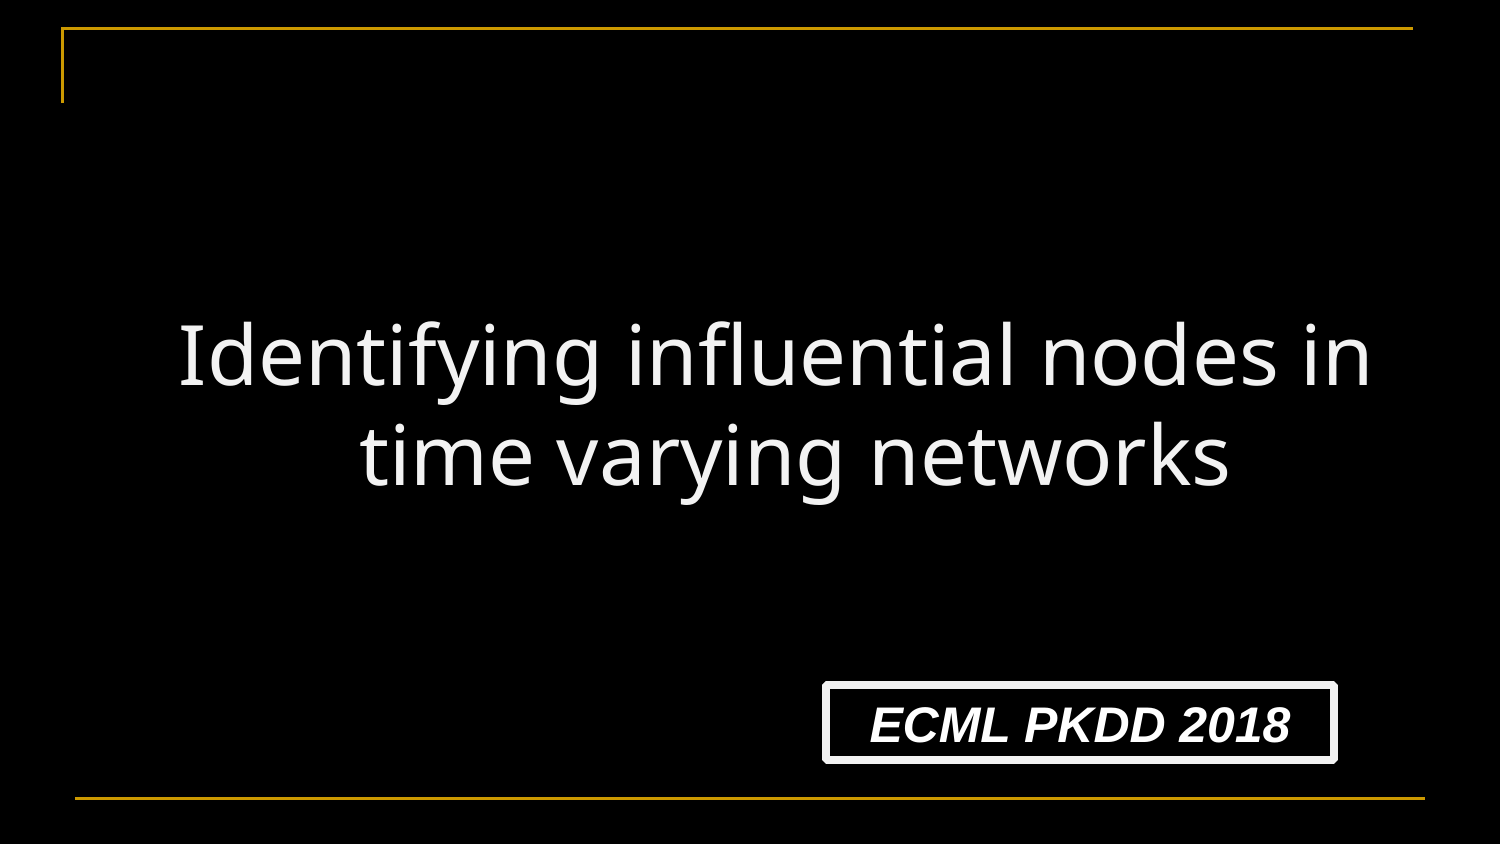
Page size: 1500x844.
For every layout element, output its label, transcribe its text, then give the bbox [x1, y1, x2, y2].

text_box ECML PKDD 2018 [826, 685, 1335, 760]
list Identifying influential nodes in time varying networks [79, 158, 1437, 645]
